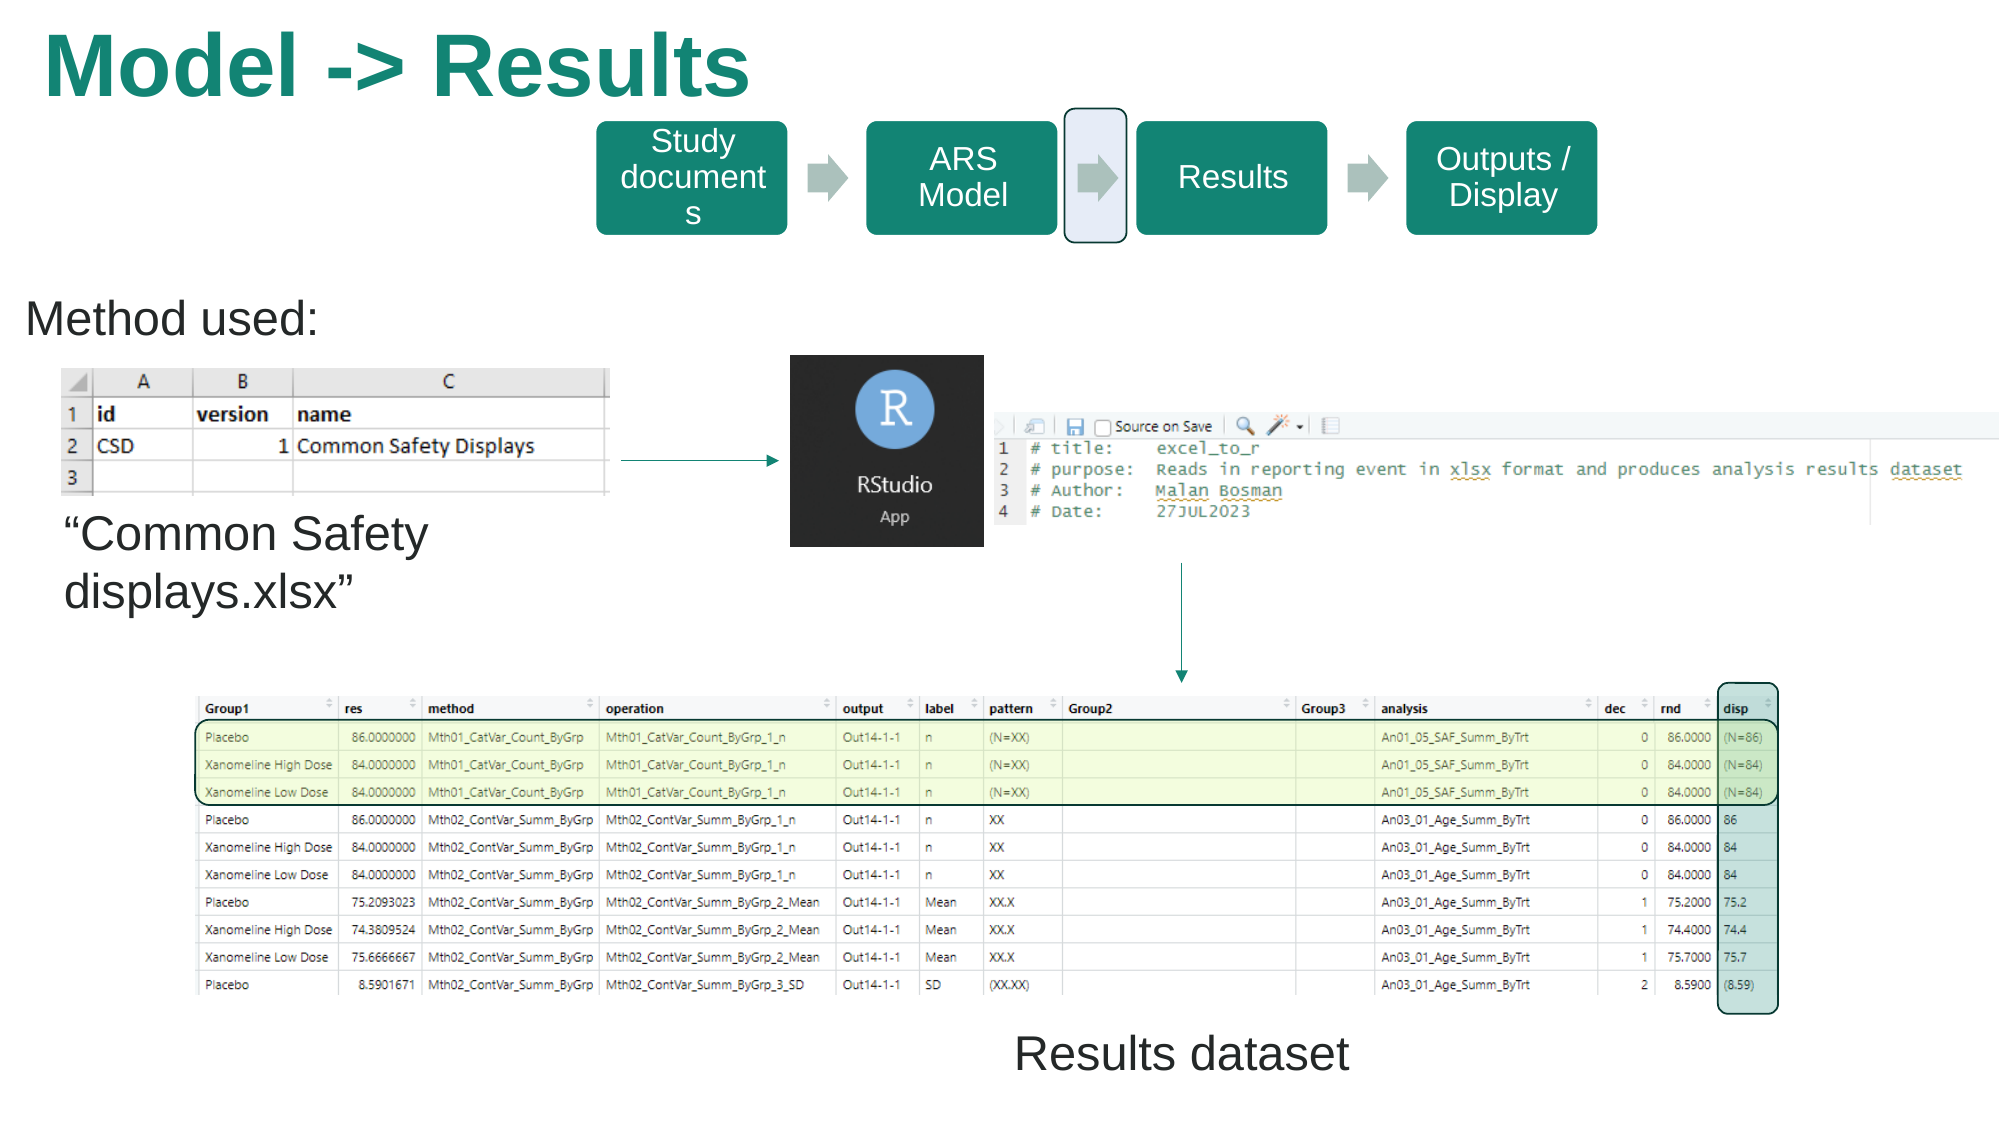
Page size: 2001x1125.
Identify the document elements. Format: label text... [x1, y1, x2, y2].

picture [790, 355, 984, 547]
title Model -> Results [0, 0, 813, 122]
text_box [594, 44, 1600, 312]
text_box Method used: [10, 278, 335, 353]
text_box “Common Safety displays.xlsx” [48, 494, 575, 627]
text_box [1717, 681, 1779, 696]
picture [61, 368, 611, 496]
picture [994, 412, 1999, 525]
text_box [1716, 996, 1779, 1015]
text_box Results dataset [999, 1013, 1365, 1088]
picture [194, 696, 1779, 996]
